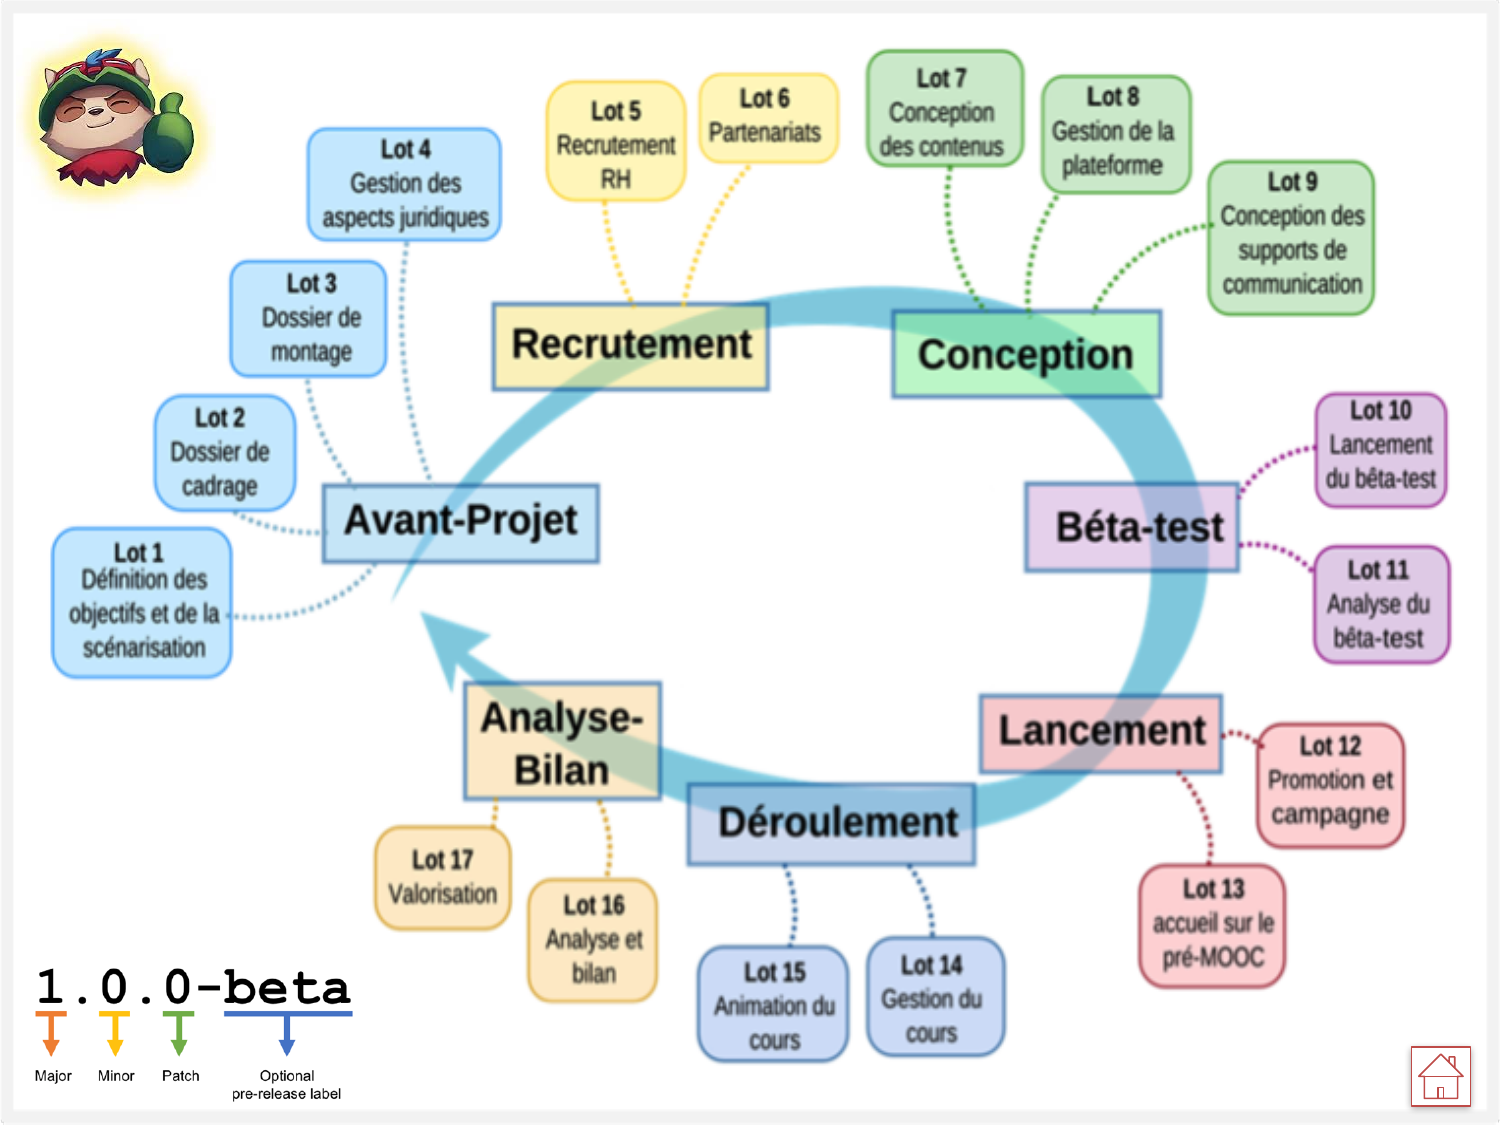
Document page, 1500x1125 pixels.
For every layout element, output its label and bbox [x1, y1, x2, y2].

text_box [1411, 1046, 1471, 1107]
picture [0, 0, 1500, 1125]
